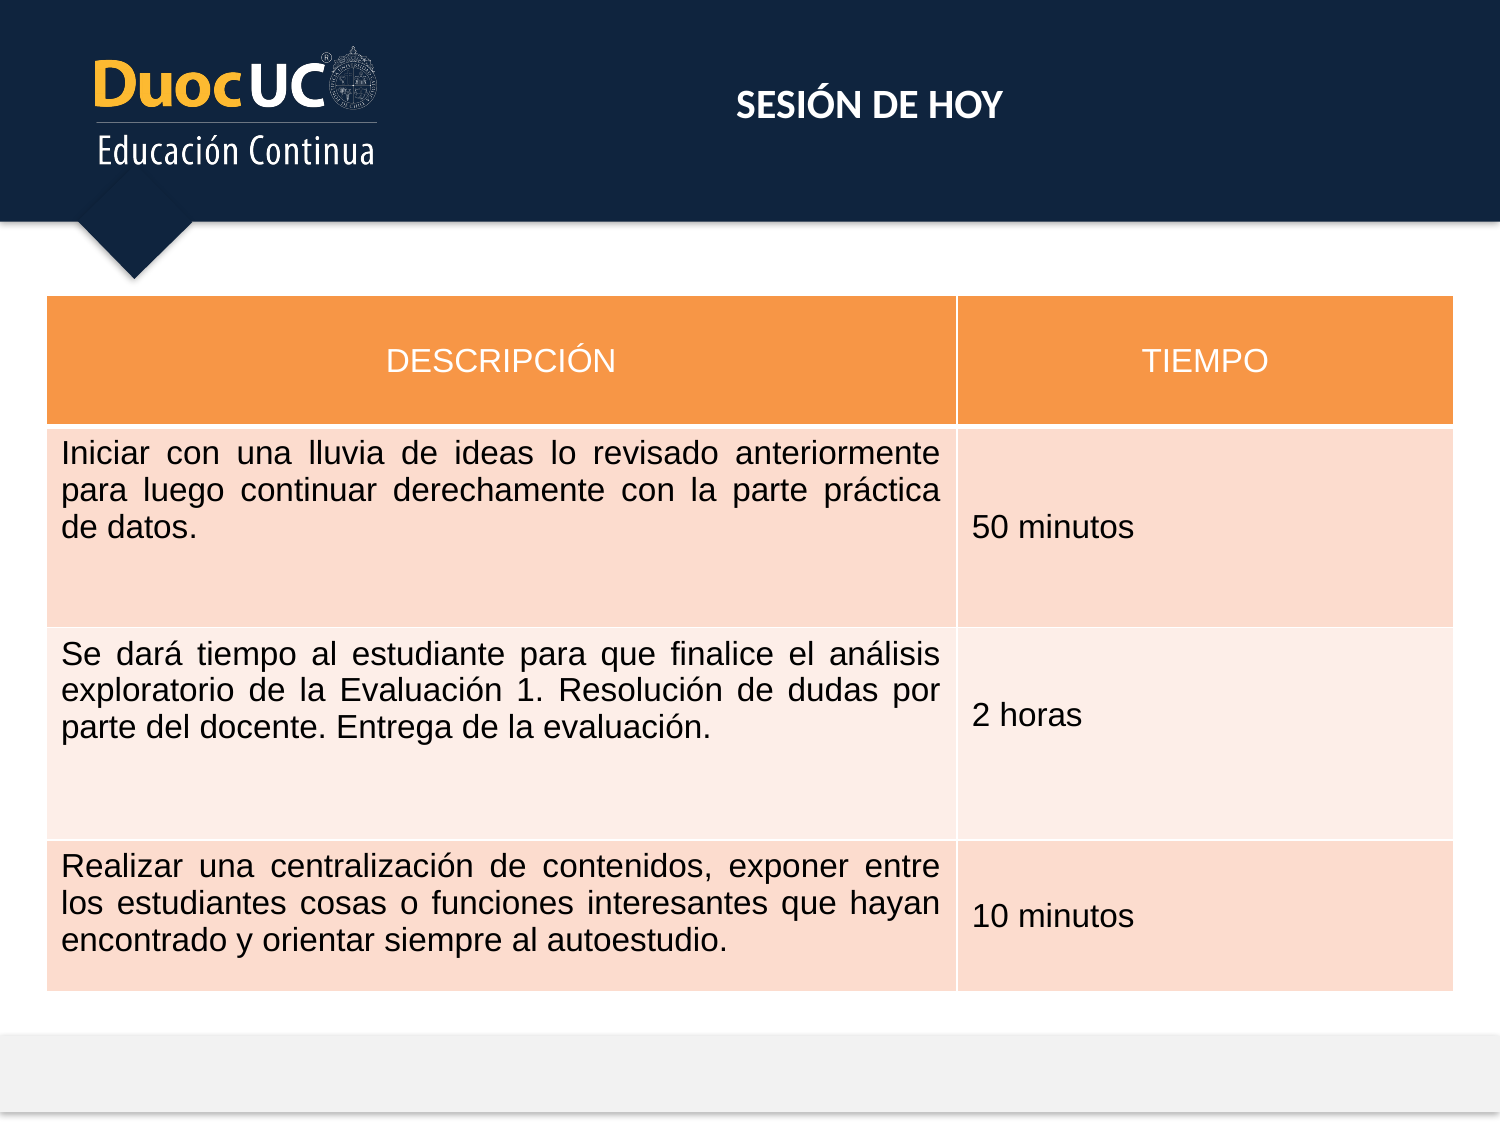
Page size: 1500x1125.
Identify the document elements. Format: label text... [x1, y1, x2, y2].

table_header TIEMPO [958, 296, 1453, 424]
table_cell Se dará tiempo al estudiante para que finalice el análisis exploratorio de la Evaluación 1. Resolución de dudas por parte del docente. Entrega de la evaluación. [47, 628, 956, 839]
text_box SESIÓN DE HOY [333, 69, 1406, 135]
table_cell Iniciar con una lluvia de ideas lo revisado anteriormente para luego continuar derechamente con la parte práctica de datos. [47, 429, 956, 627]
table_cell 50 minutos [958, 429, 1453, 627]
table_cell 2 horas [958, 628, 1453, 839]
table_header DESCRIPCIÓN [47, 296, 956, 424]
table_cell 10 minutos [958, 841, 1453, 991]
table_cell Realizar una centralización de contenidos, exponer entre los estudiantes cosas o funciones interesantes que hayan encontrado y orientar siempre al autoestudio. [47, 841, 956, 991]
picture [95, 46, 377, 165]
